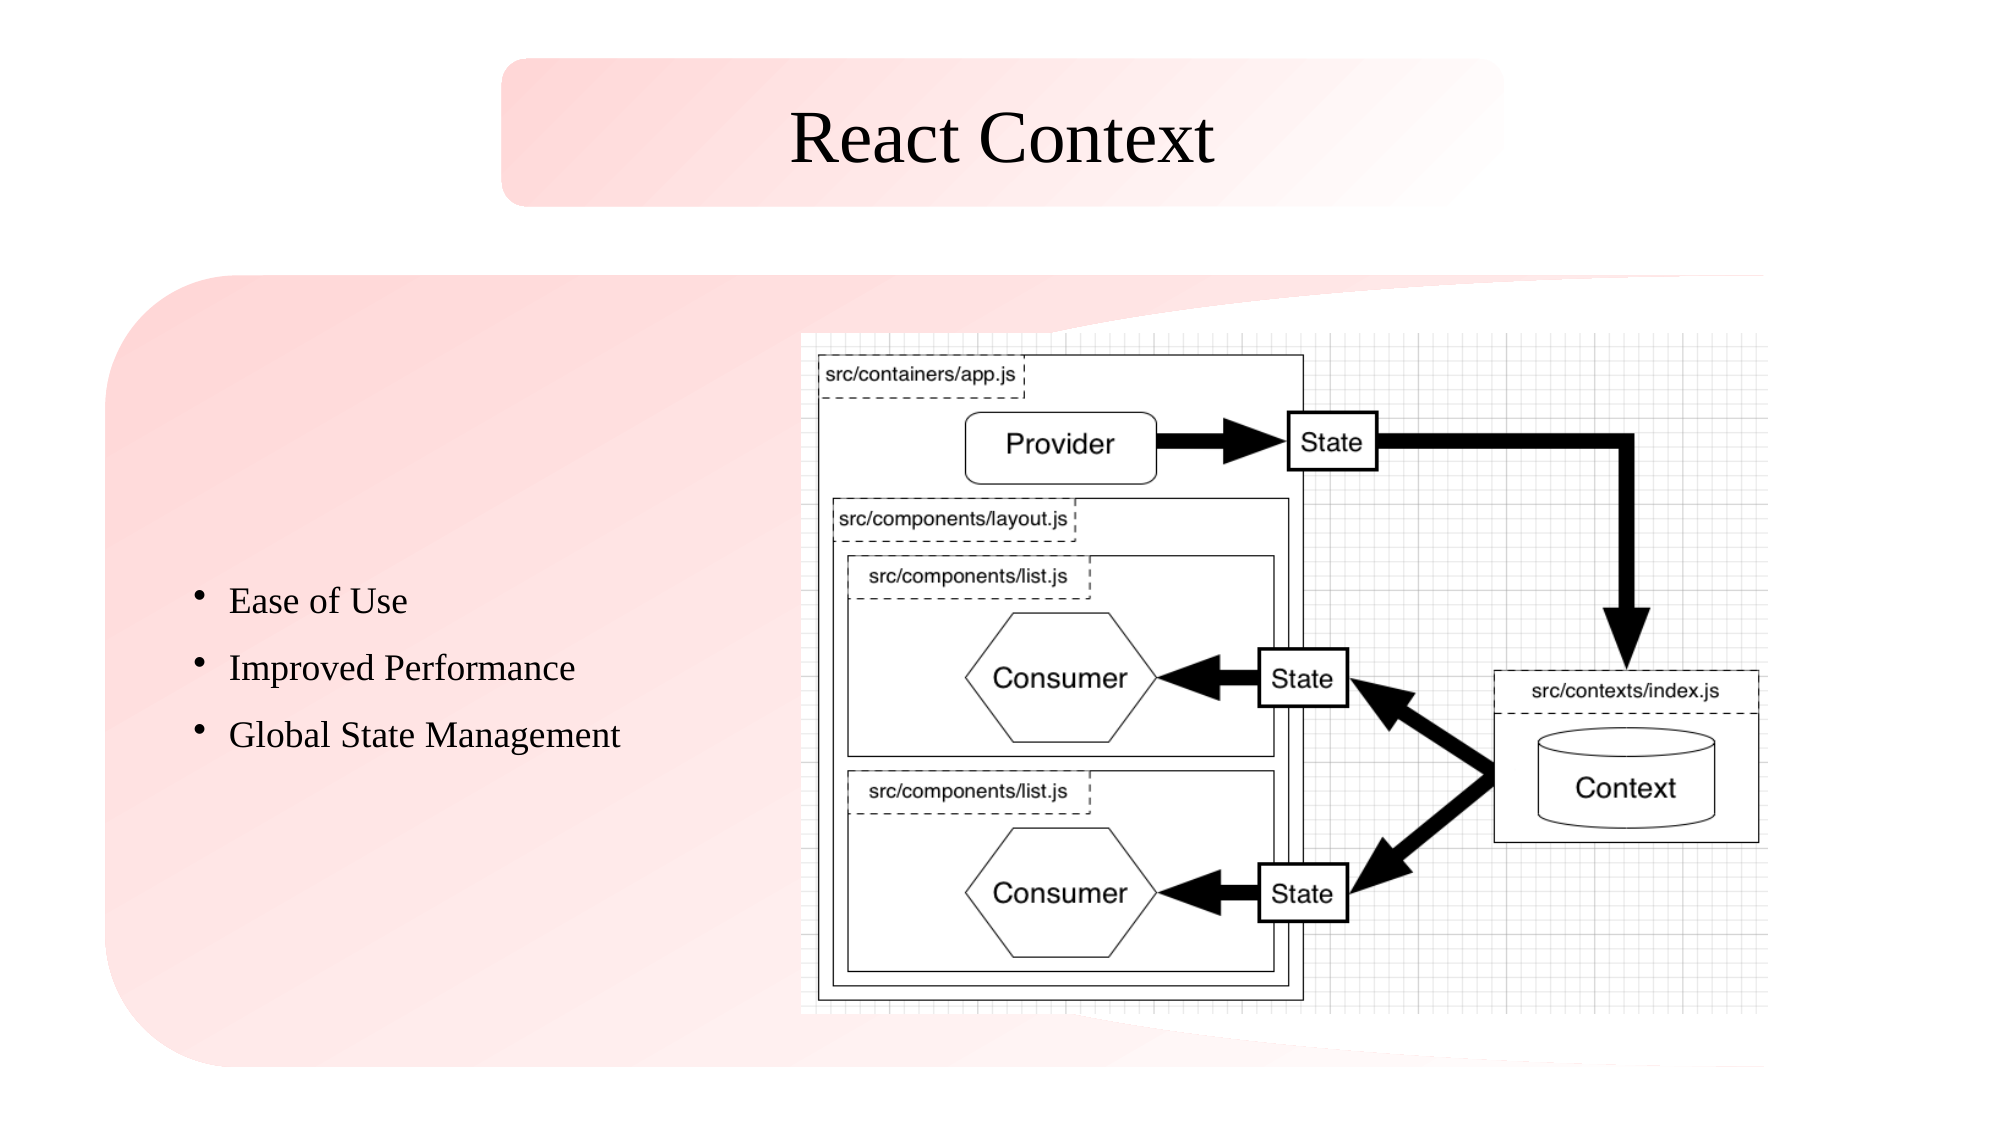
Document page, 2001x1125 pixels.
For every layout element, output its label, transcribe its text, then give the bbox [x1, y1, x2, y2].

text_box Ease of Use Improved Performance Global State Management [178, 536, 708, 793]
picture [801, 333, 1768, 1015]
text_box [105, 275, 1764, 1067]
text_box React Context [501, 58, 1504, 207]
